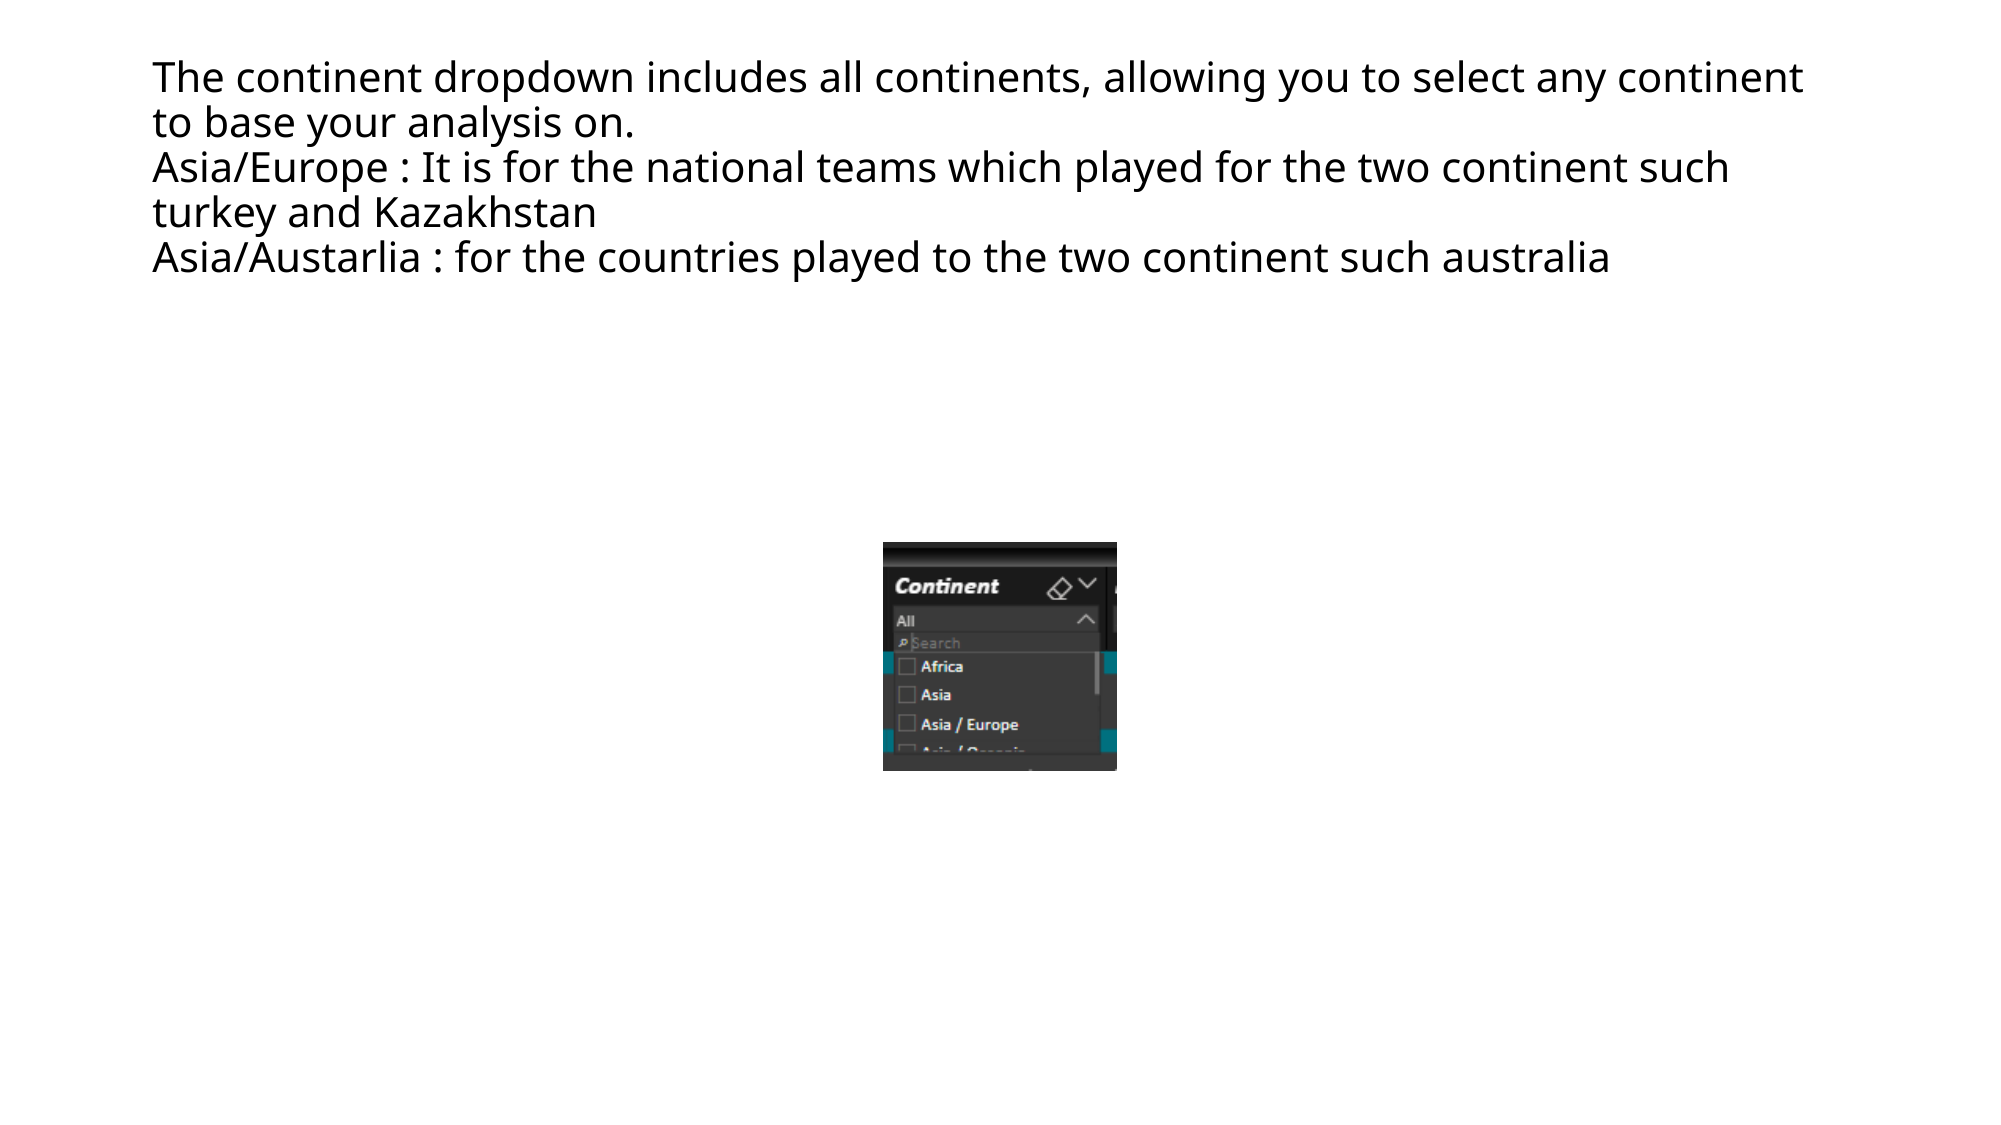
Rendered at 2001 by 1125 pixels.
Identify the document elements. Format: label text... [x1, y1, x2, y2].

title The continent dropdown includes all continents, allowing you to select any continent to base your analysis on. Asia/Europe : It is for the national teams which played for the two continent such turkey and Kazakhstan Asia/Austarlia : for the countries played to the two continent such australia [137, 59, 1863, 278]
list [883, 542, 1117, 771]
